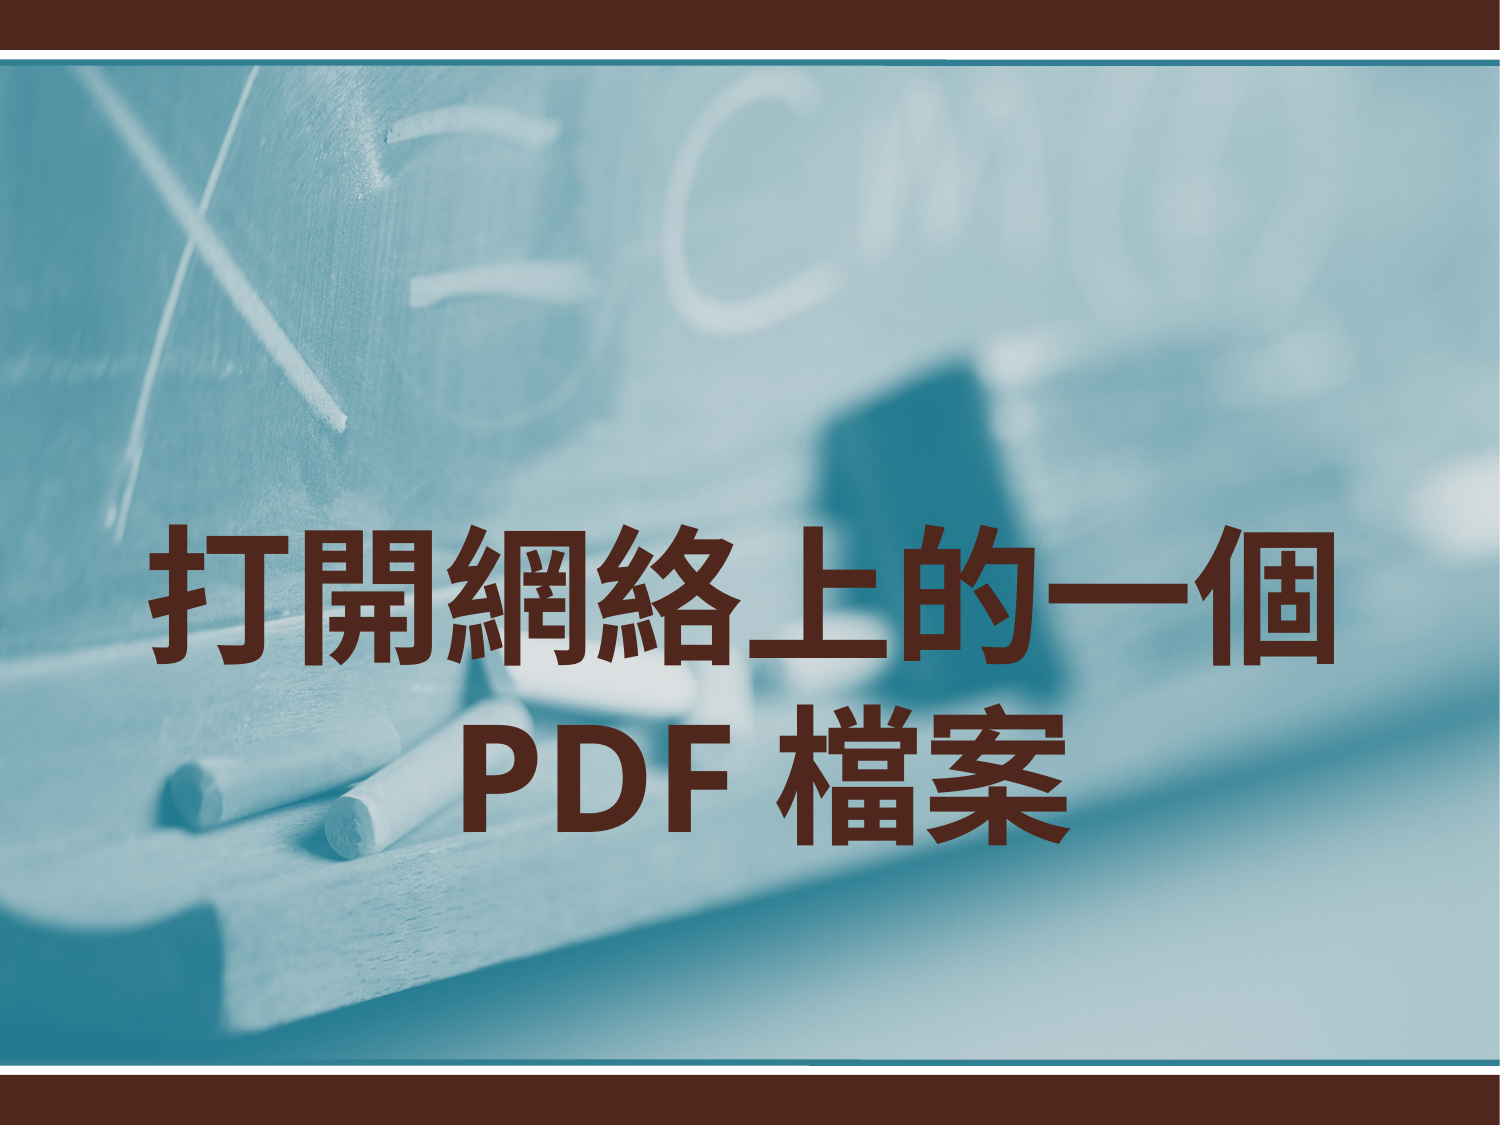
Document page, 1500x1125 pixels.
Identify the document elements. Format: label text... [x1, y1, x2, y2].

subtitle 打開網絡上的一個PDF檔案 [64, 267, 1459, 870]
